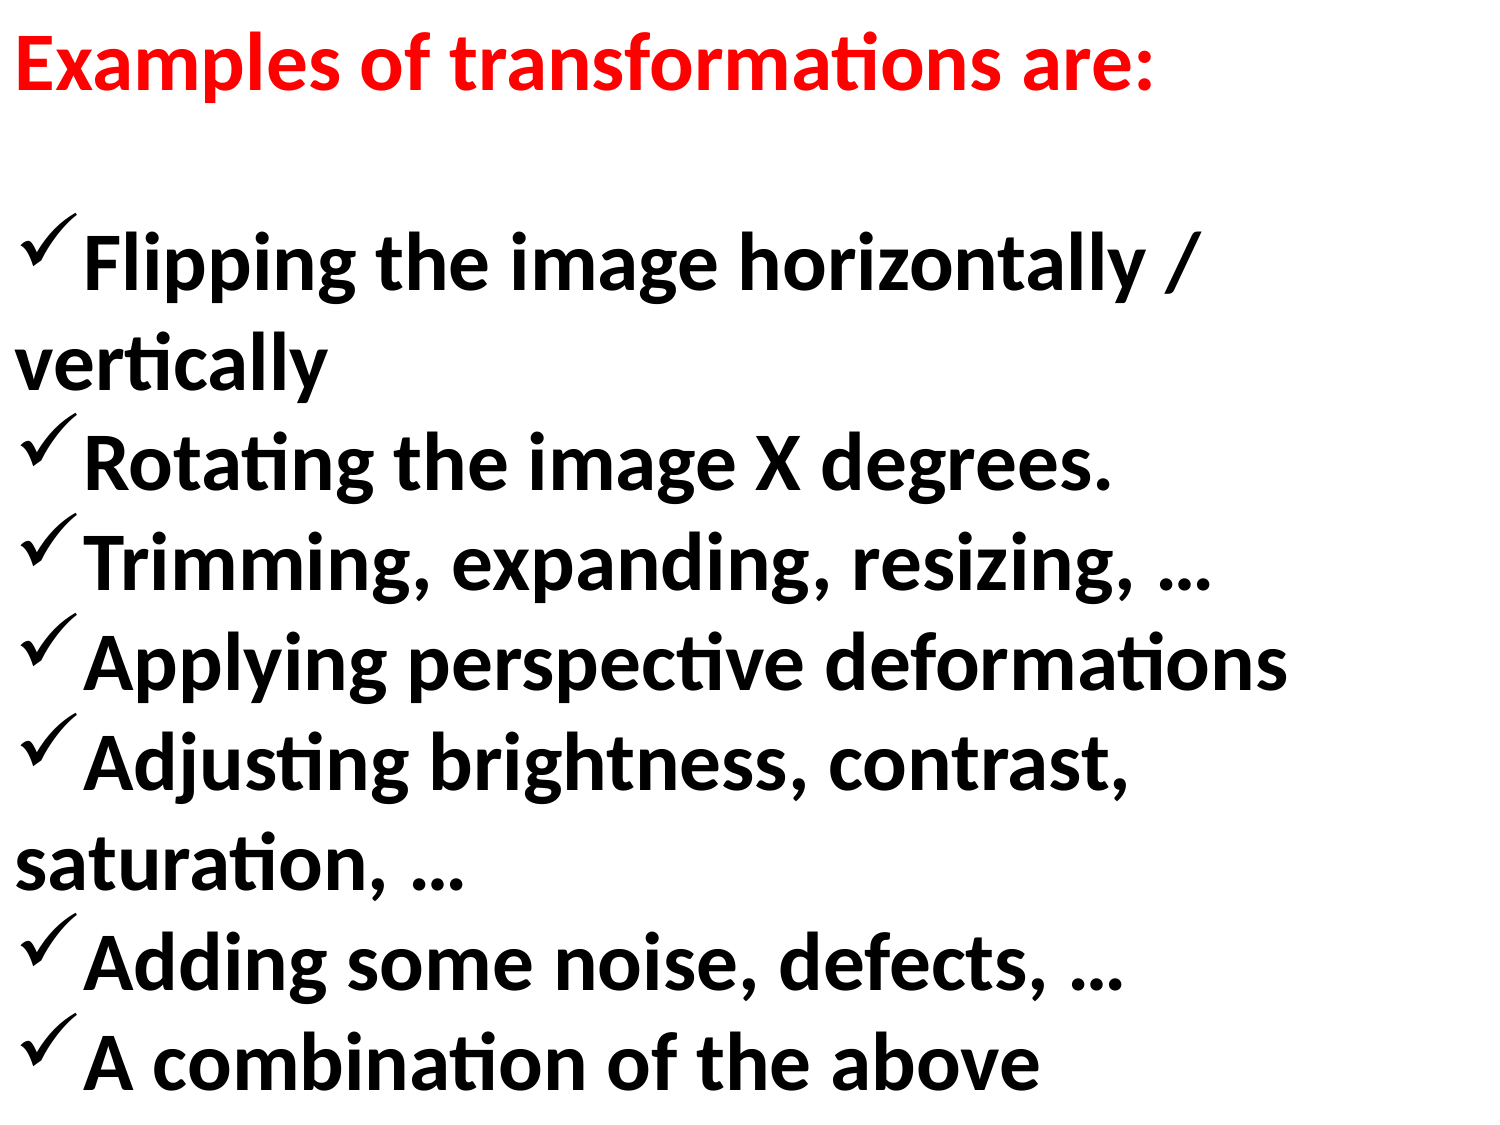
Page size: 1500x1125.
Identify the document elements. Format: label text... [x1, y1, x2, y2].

text_box Examples of transformations are: Flipping the image horizontally / vertically Rotating the image X degrees. Trimming, expanding, resizing, … Applying perspective deformations Adjusting brightness, contrast, saturation, … Adding some noise, defects, … A combination of the above [0, 0, 1500, 1115]
